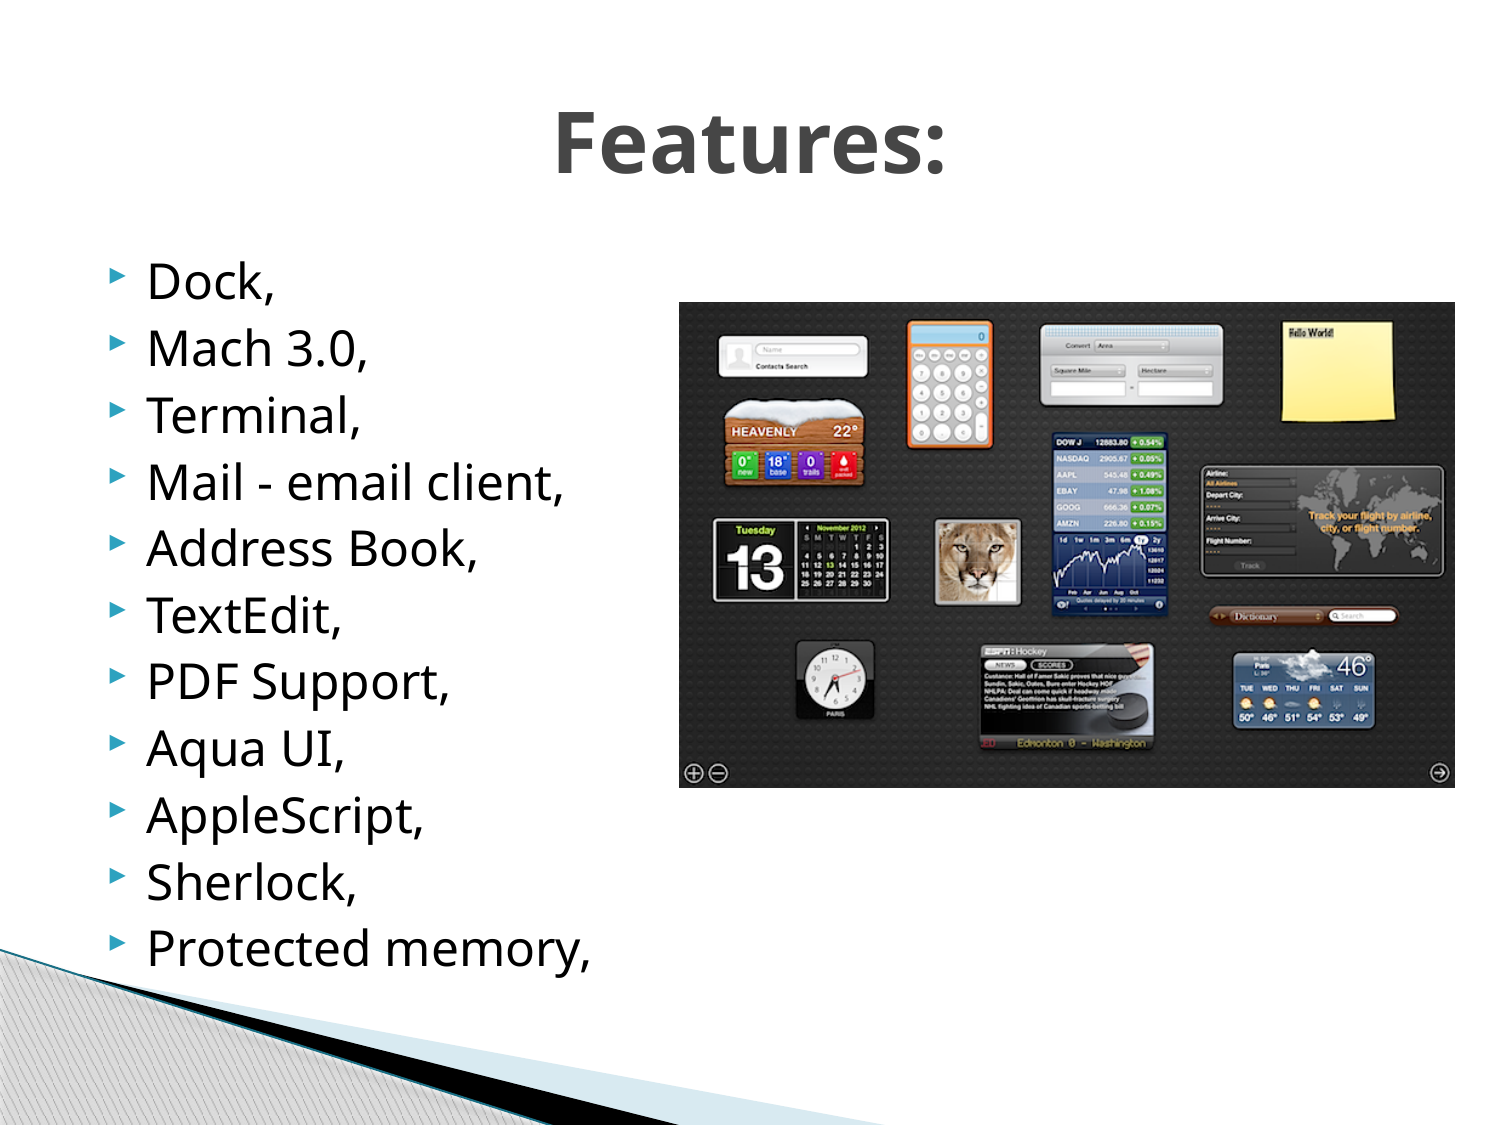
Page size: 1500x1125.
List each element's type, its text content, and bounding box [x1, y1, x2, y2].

list Dock, Mach 3.0, Terminal, Mail - email client, Address Book, TextEdit, PDF Support, Aqua UI, AppleScript, Sherlock, Protected memory, [75, 243, 1425, 986]
picture [678, 302, 1455, 788]
title Features: [75, 45, 1425, 233]
